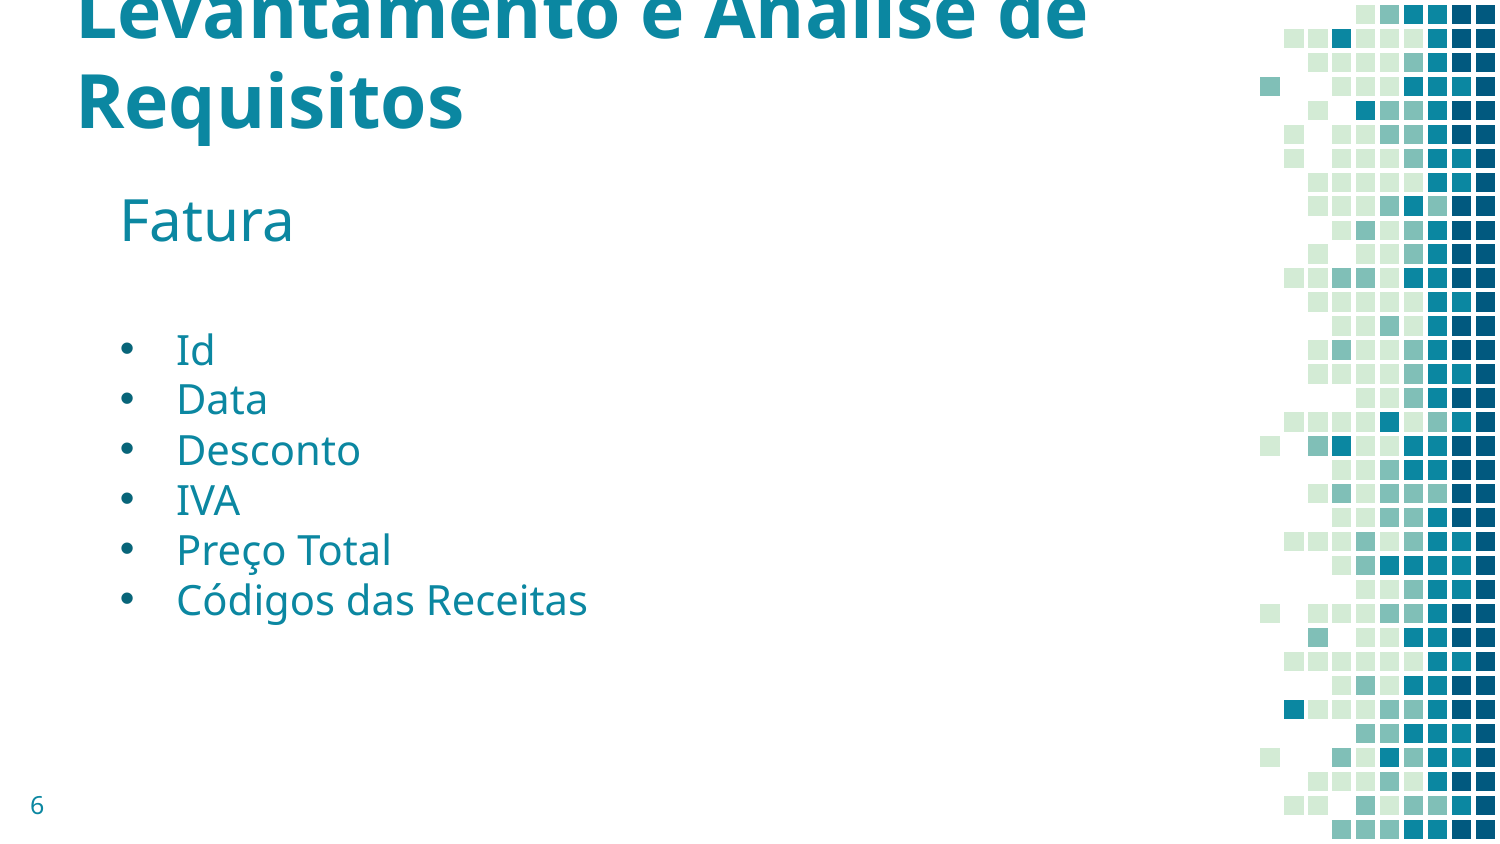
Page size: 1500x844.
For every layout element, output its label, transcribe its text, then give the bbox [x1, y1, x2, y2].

text_box Fatura Id Data Desconto IVA Preço Total Códigos das Receitas [105, 176, 1140, 631]
title Levantamento e Análise de Requisitos [60, 18, 1170, 159]
slide_number 6 [15, 774, 105, 839]
